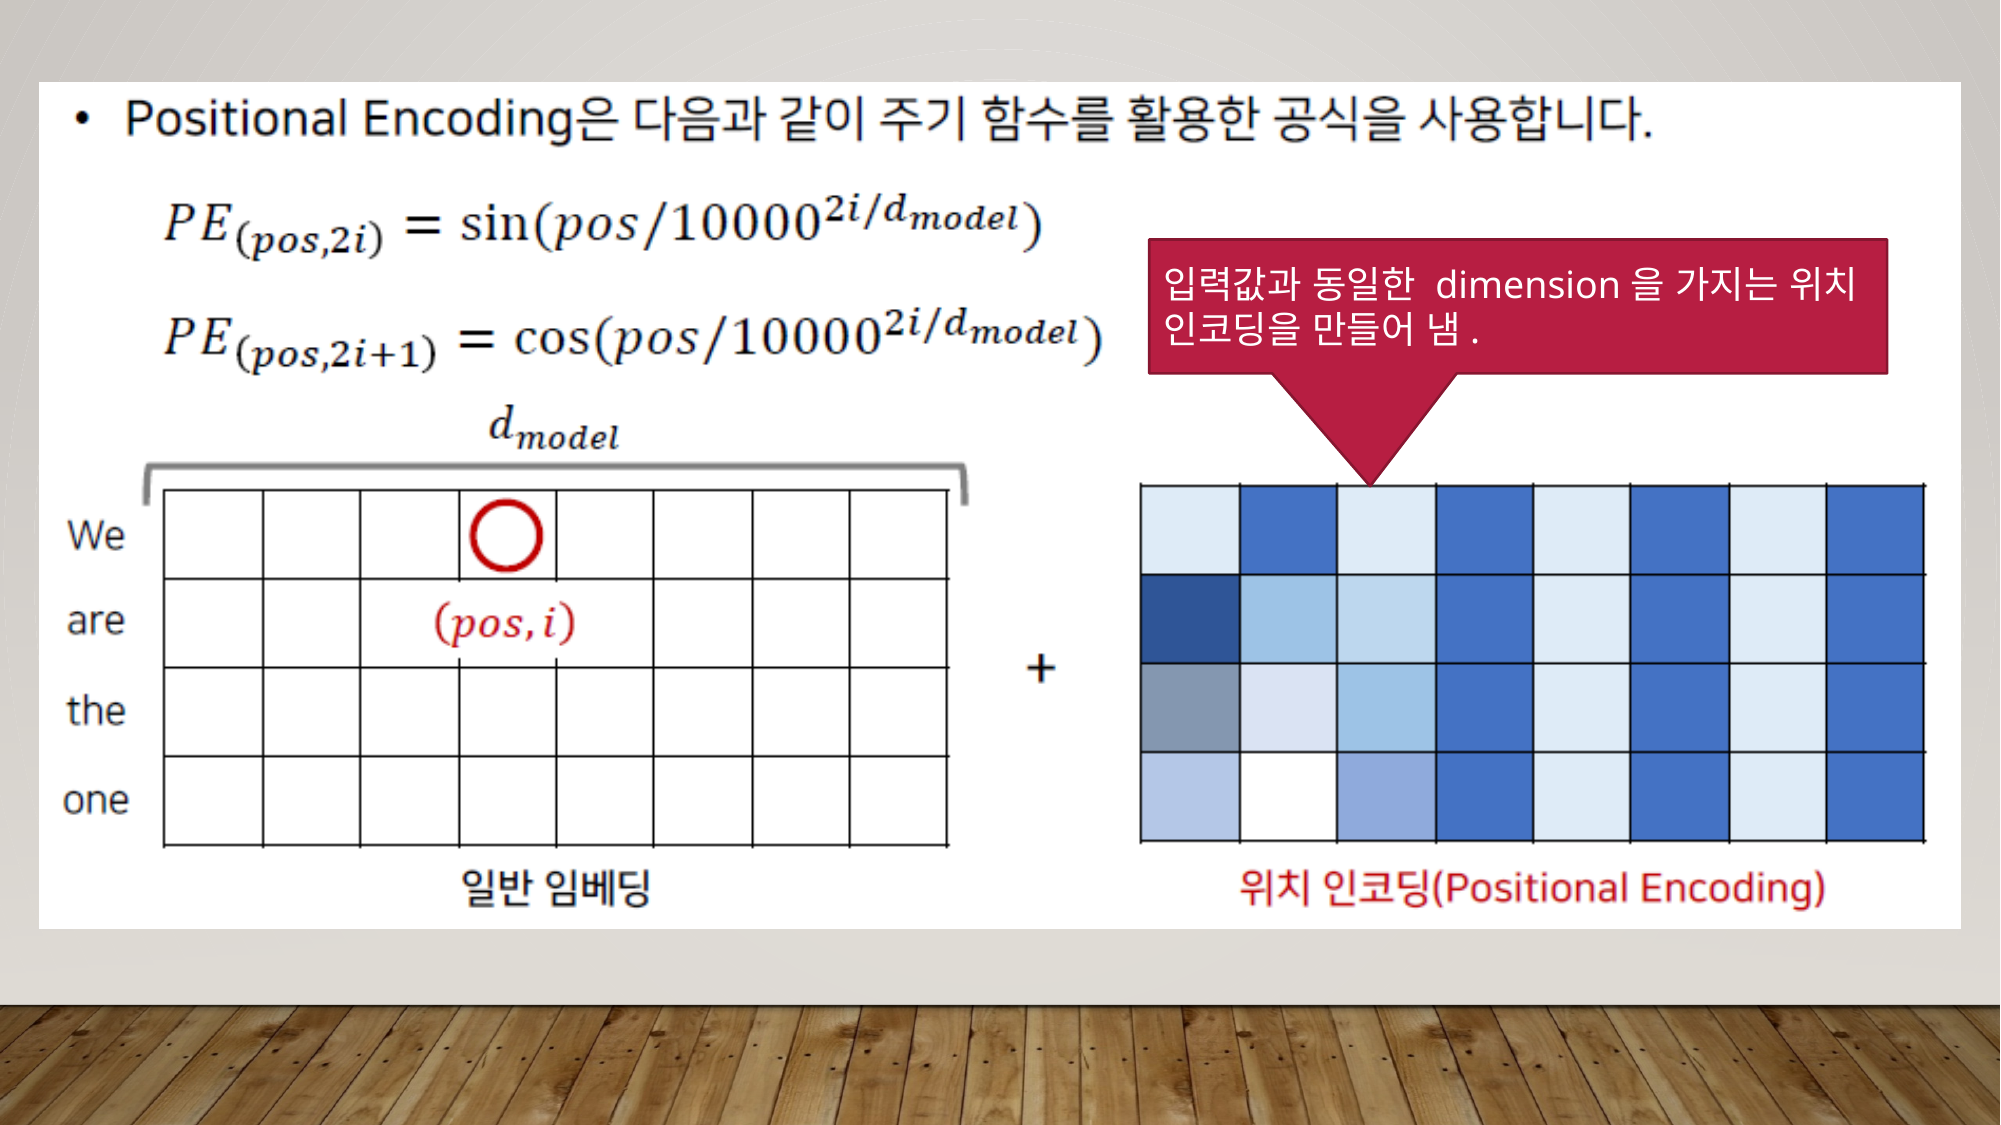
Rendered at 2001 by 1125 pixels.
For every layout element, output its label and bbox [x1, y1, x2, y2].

picture [0, 1005, 2000, 1125]
picture [38, 81, 1962, 929]
